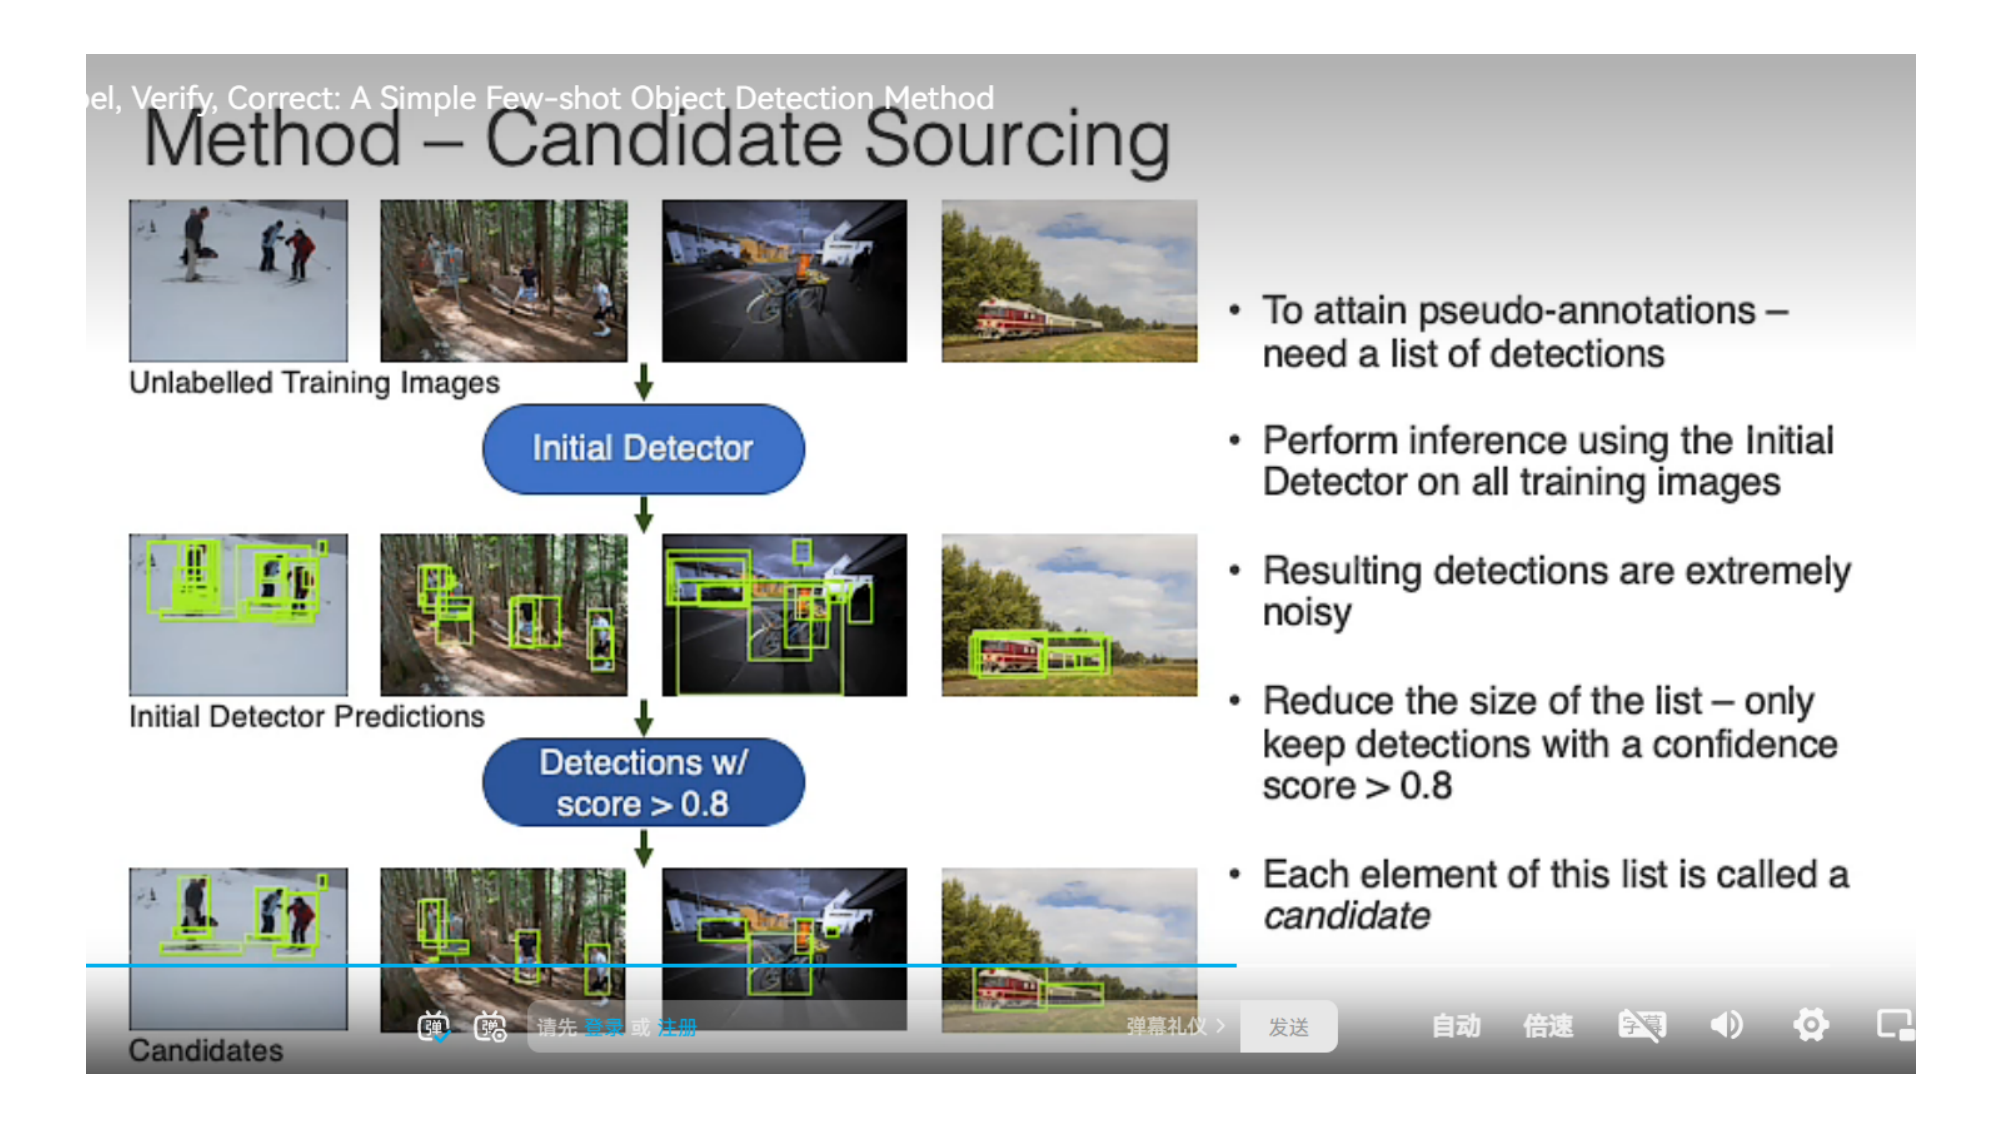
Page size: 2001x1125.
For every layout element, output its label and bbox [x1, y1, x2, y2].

picture [86, 54, 1916, 1074]
